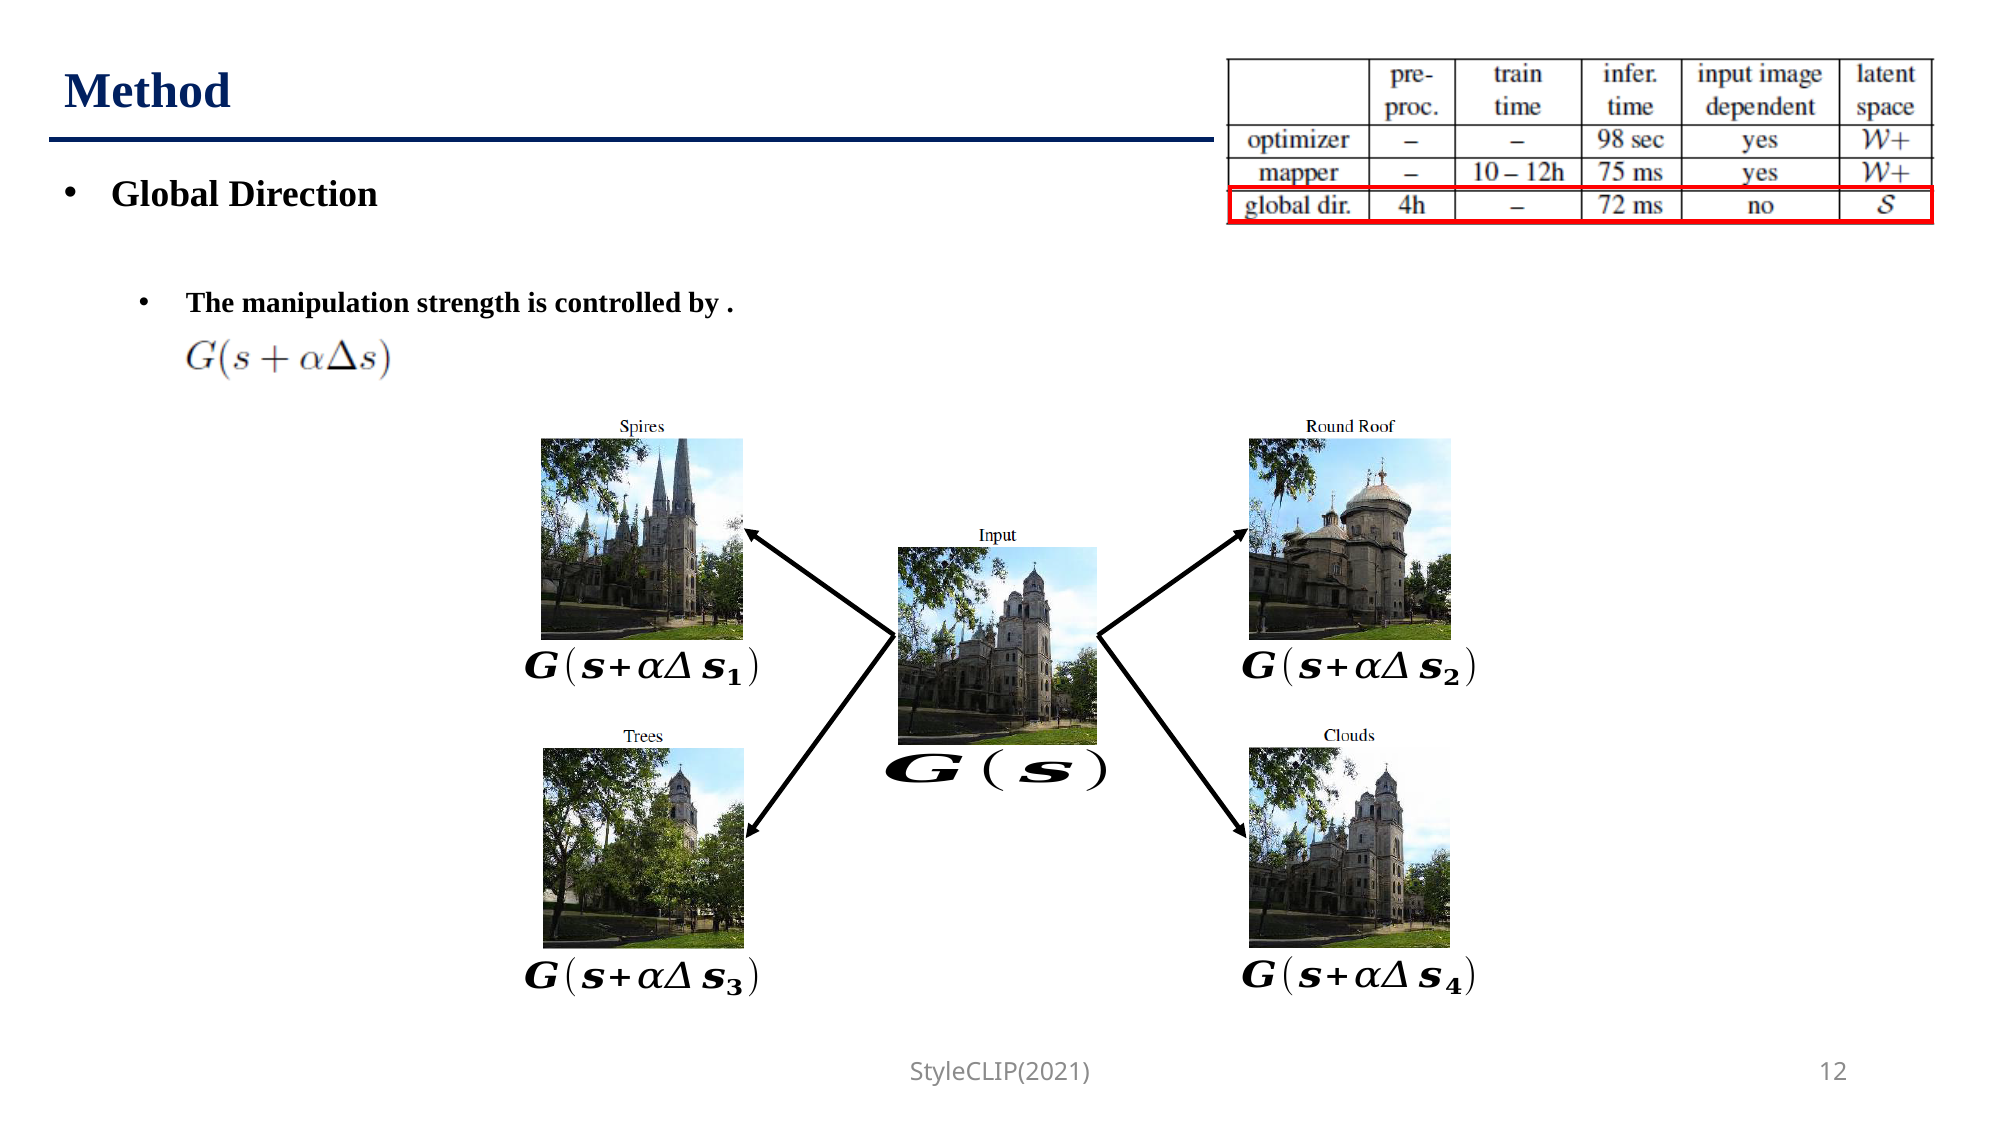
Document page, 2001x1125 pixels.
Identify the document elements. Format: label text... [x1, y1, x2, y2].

footer StyleCLIP(2021) [662, 1042, 1338, 1103]
slide_number 12 [1412, 1042, 1863, 1103]
title Method [49, 43, 1213, 137]
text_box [521, 417, 1478, 1002]
picture [1213, 43, 1950, 239]
picture [180, 333, 398, 384]
